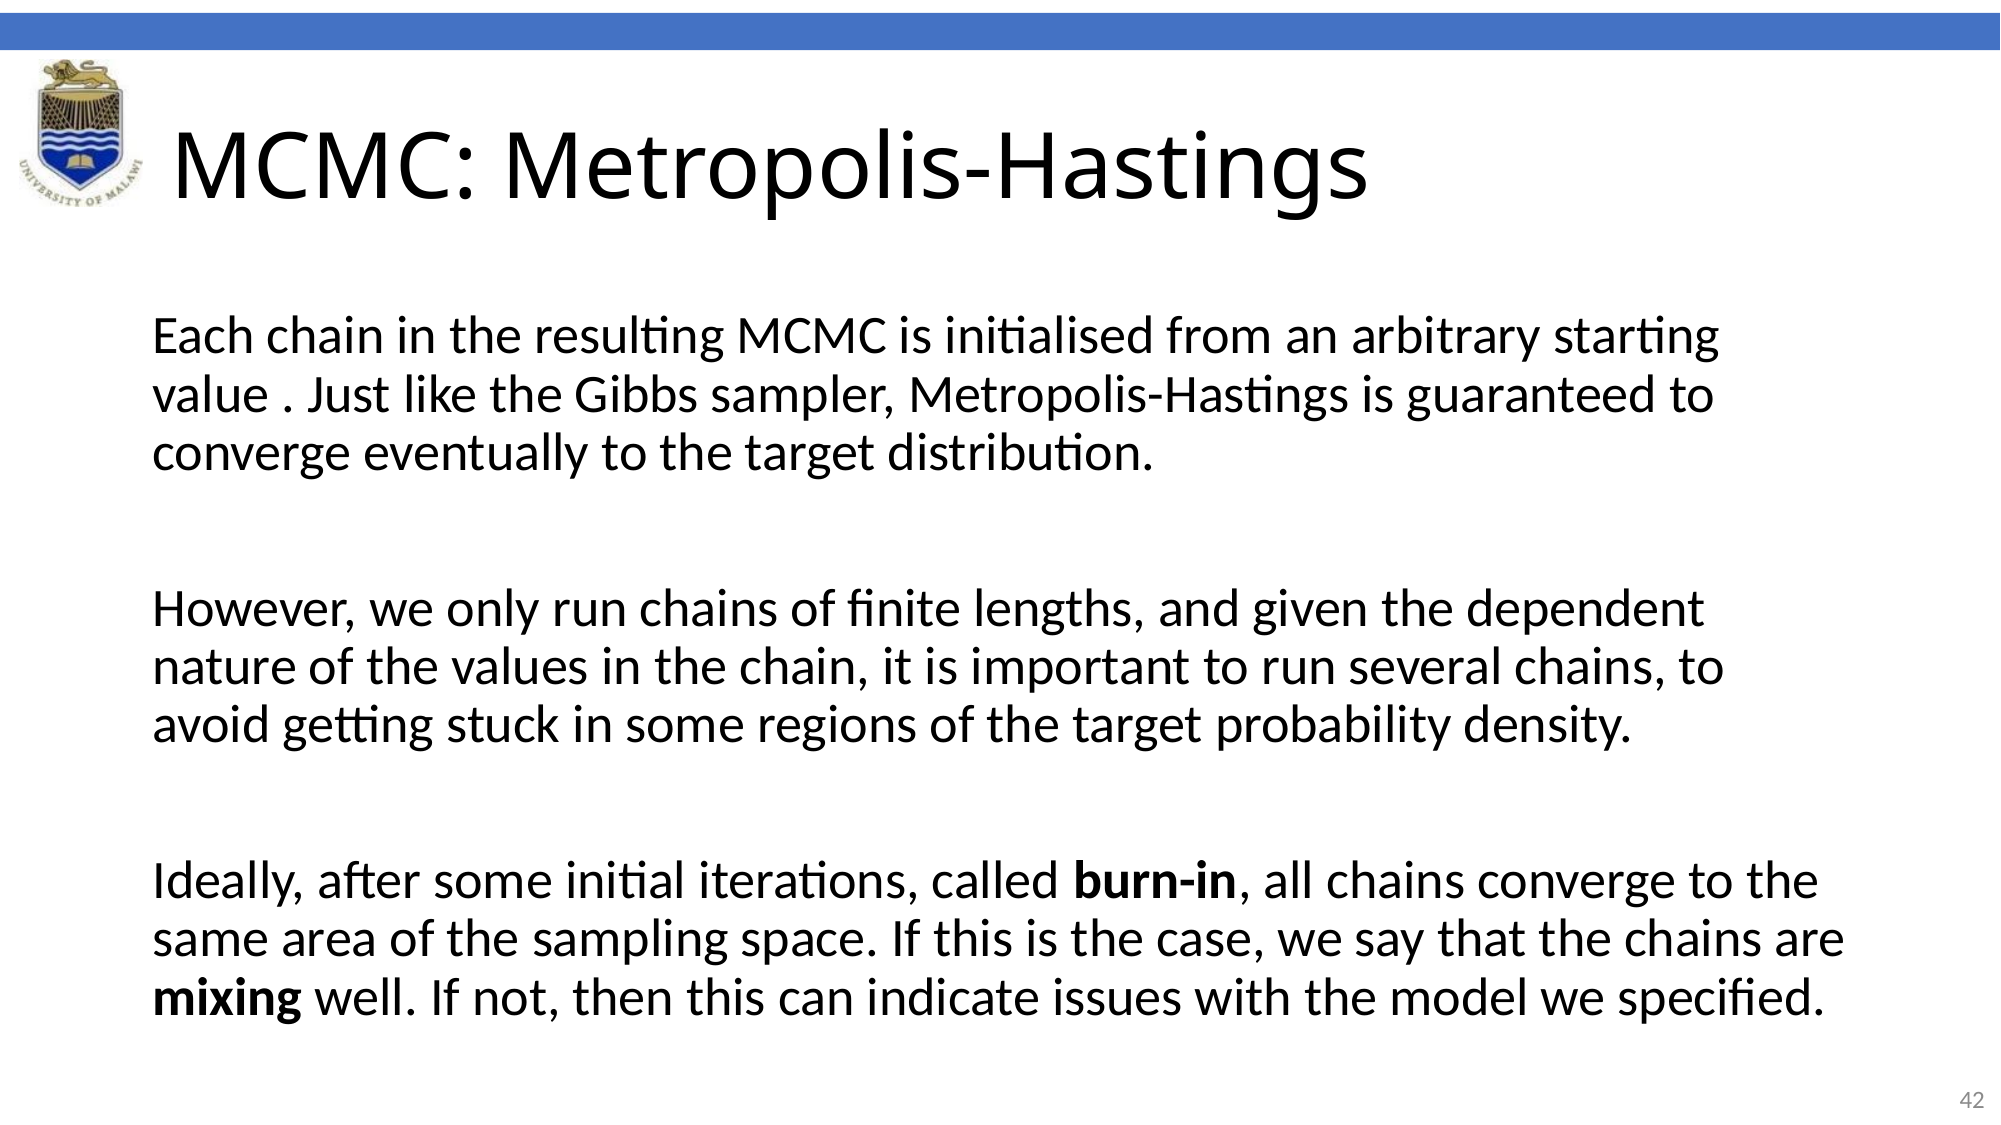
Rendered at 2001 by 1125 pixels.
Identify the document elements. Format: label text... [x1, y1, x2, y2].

title MCMC: Metropolis-Hastings [155, 59, 1851, 278]
picture [19, 59, 143, 207]
slide_number 42 [1550, 1073, 2000, 1125]
